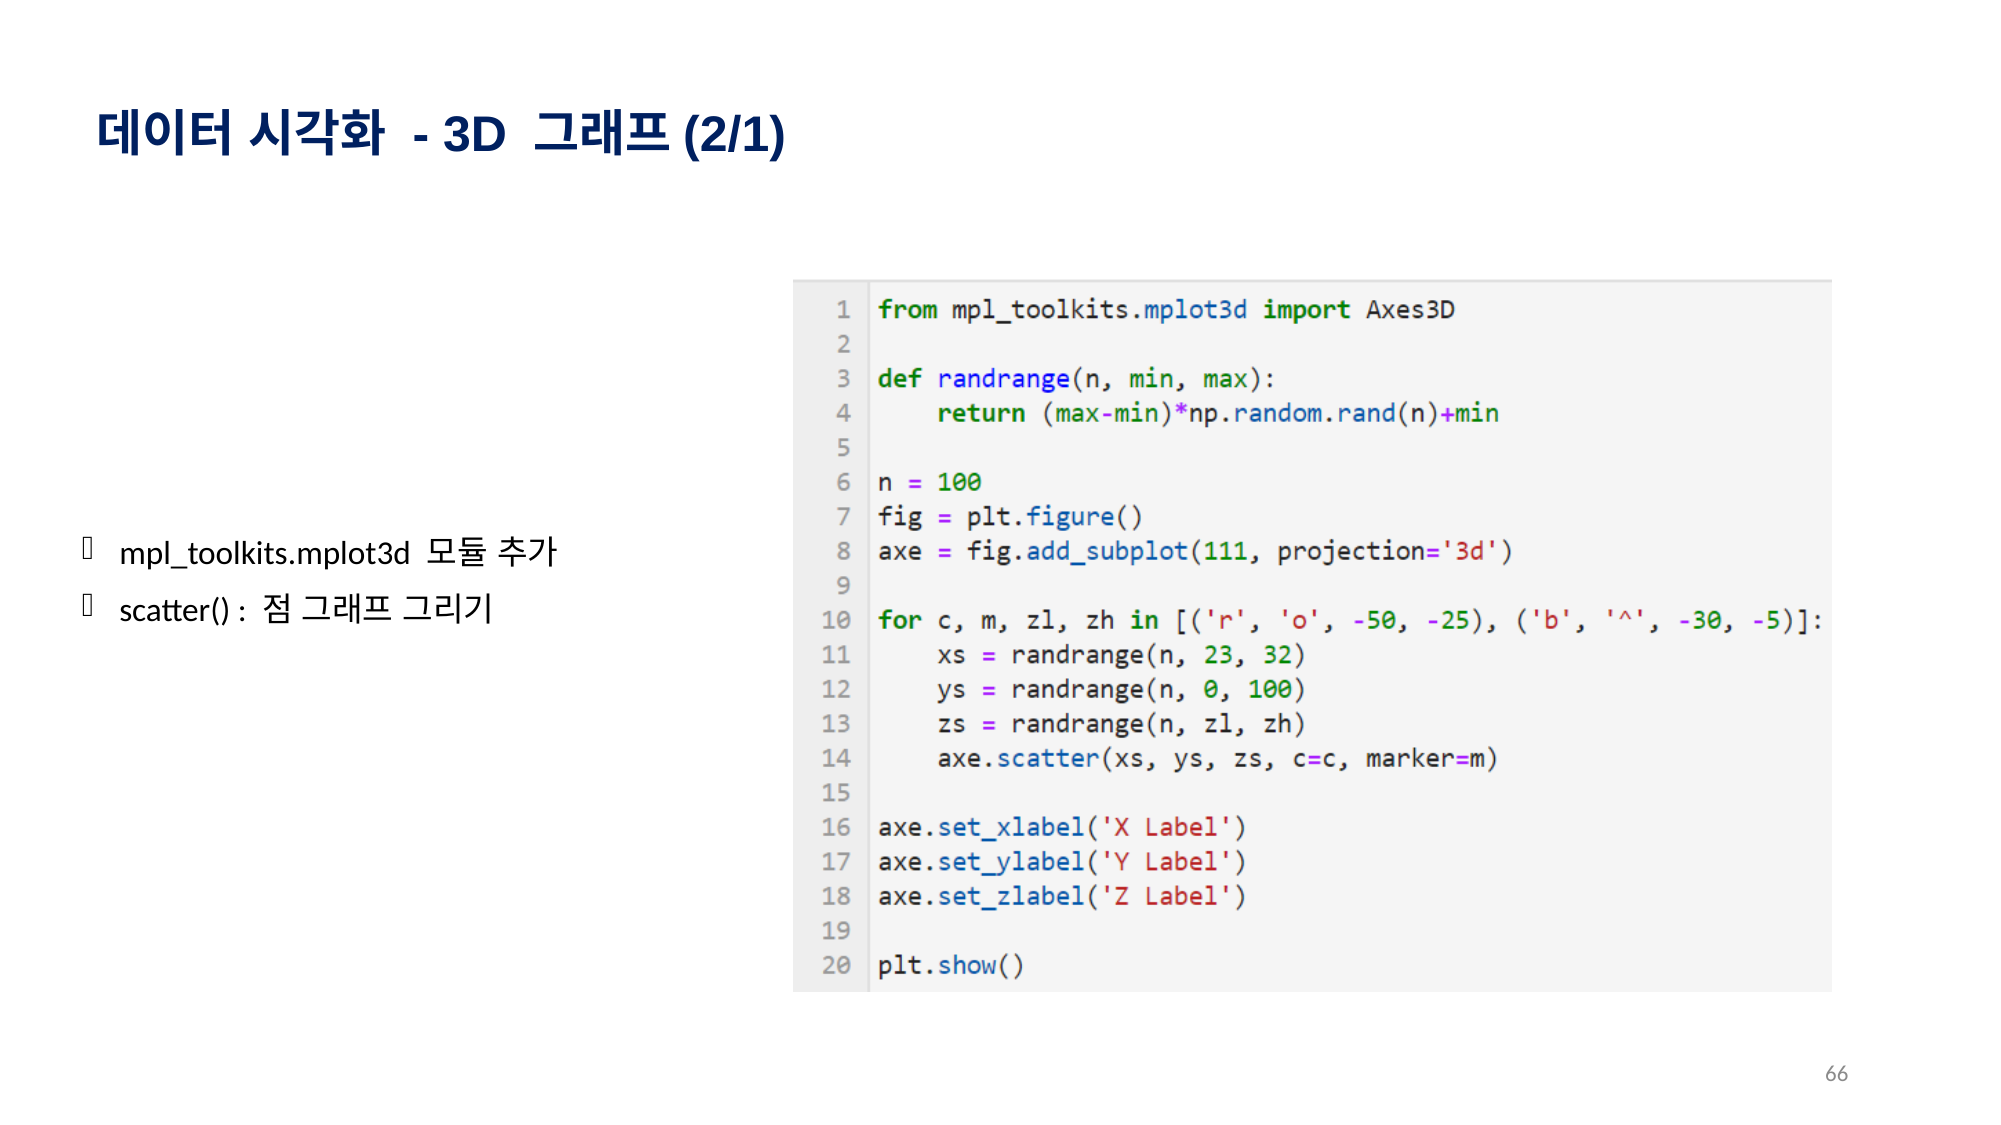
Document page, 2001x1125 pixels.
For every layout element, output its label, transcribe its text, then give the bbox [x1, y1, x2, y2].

list mpl_toolkits.mplot3d 모듈 추가 scatter() : 점 그래프 그리기 [66, 528, 733, 675]
picture [793, 277, 1832, 992]
text_box 데이터 시각화 - 3D 그래프(2/1) [81, 26, 1807, 245]
slide_number 65 [1413, 1042, 1864, 1103]
